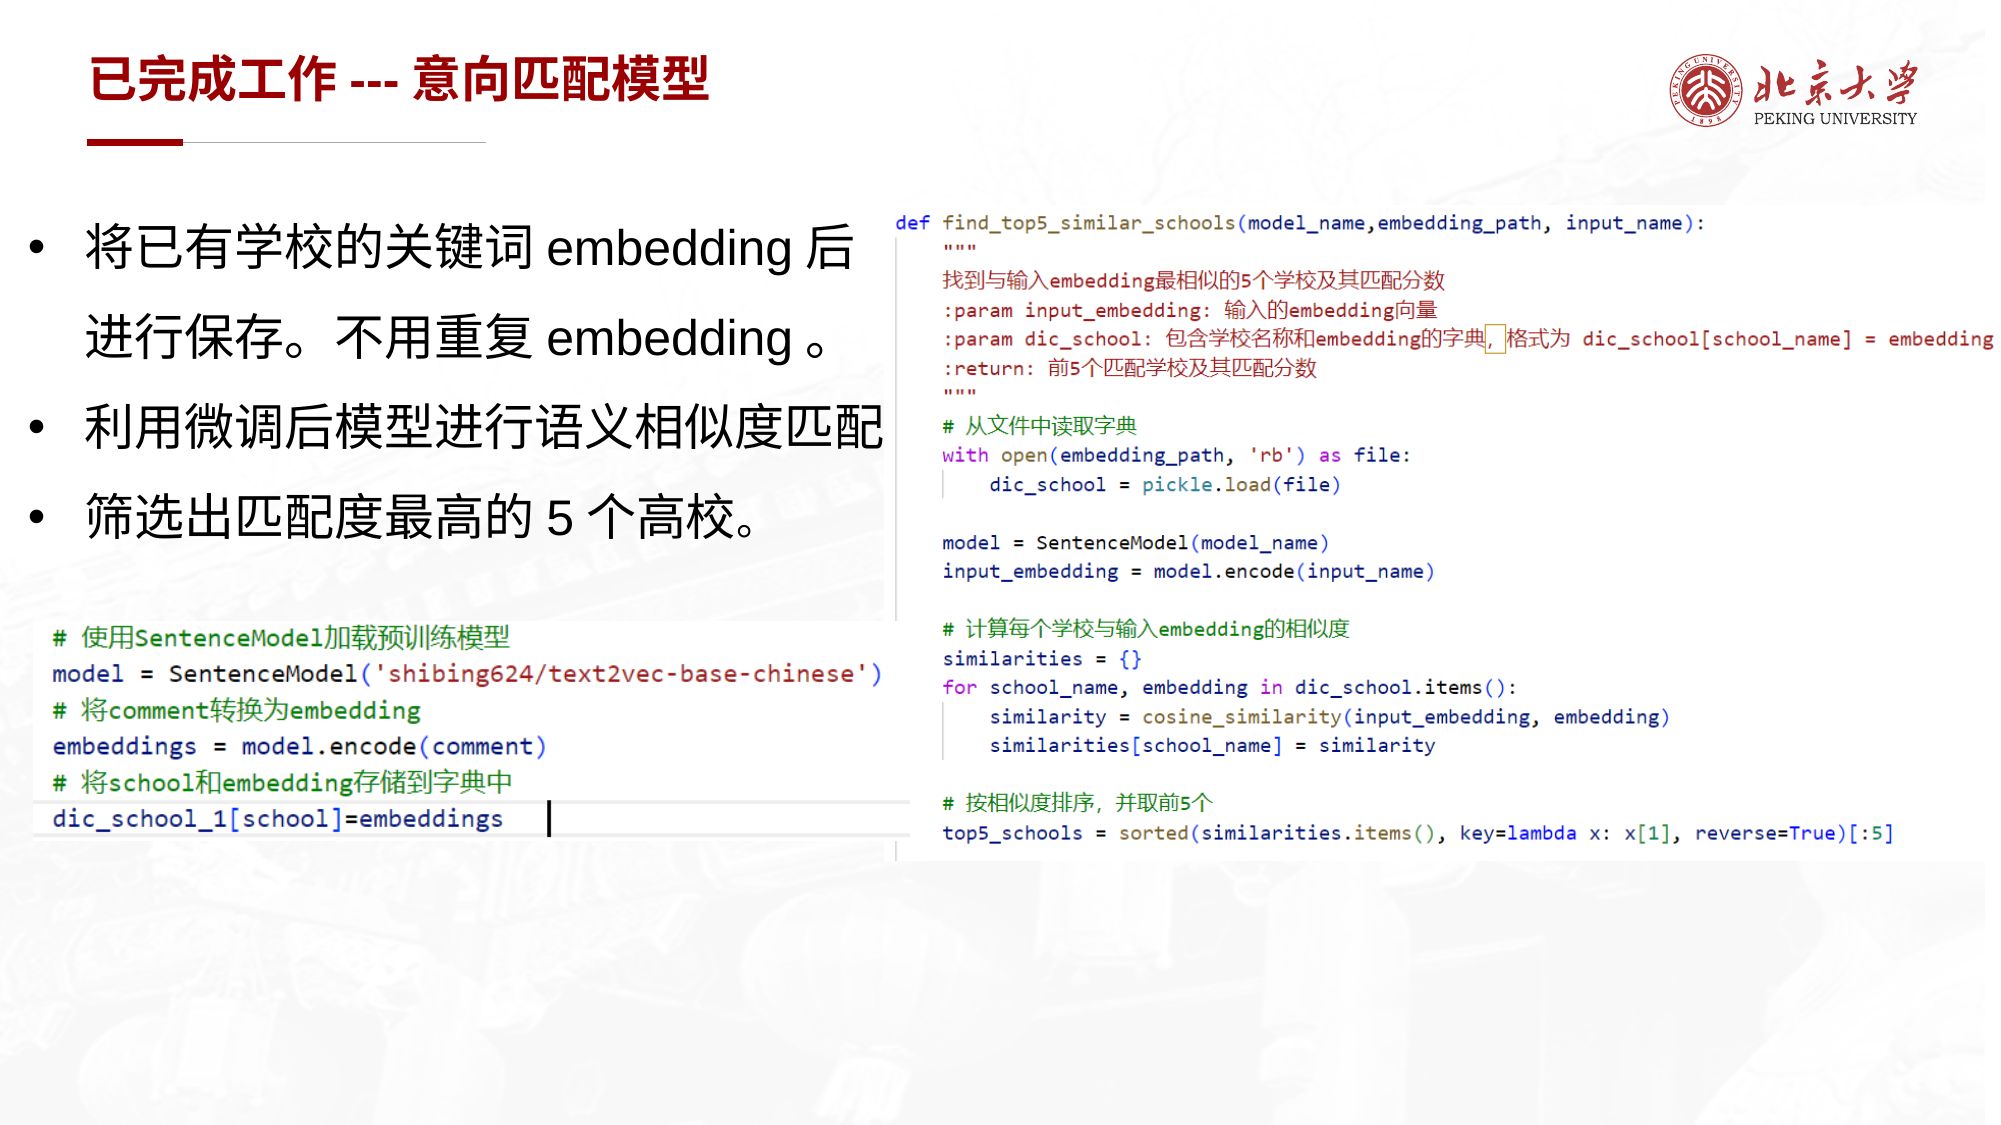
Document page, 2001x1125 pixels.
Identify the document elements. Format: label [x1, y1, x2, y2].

text_box [1669, 54, 1918, 128]
picture [0, 0, 2000, 1125]
